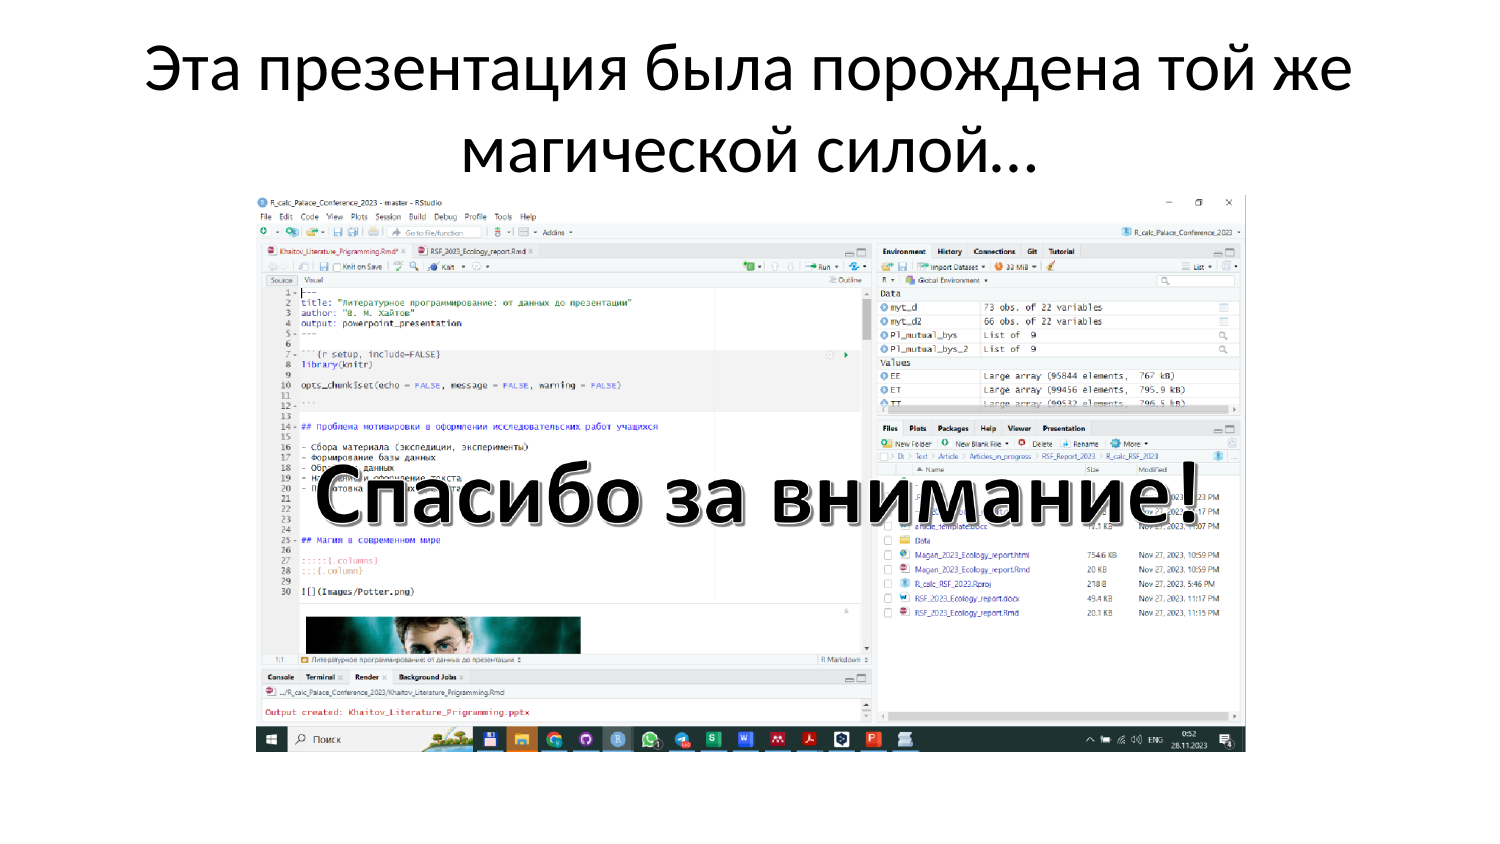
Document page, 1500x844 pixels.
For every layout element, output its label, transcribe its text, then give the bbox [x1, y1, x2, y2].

picture [255, 195, 1247, 753]
title Эта презентация была порождена той же магической силой… [75, 33, 1425, 175]
